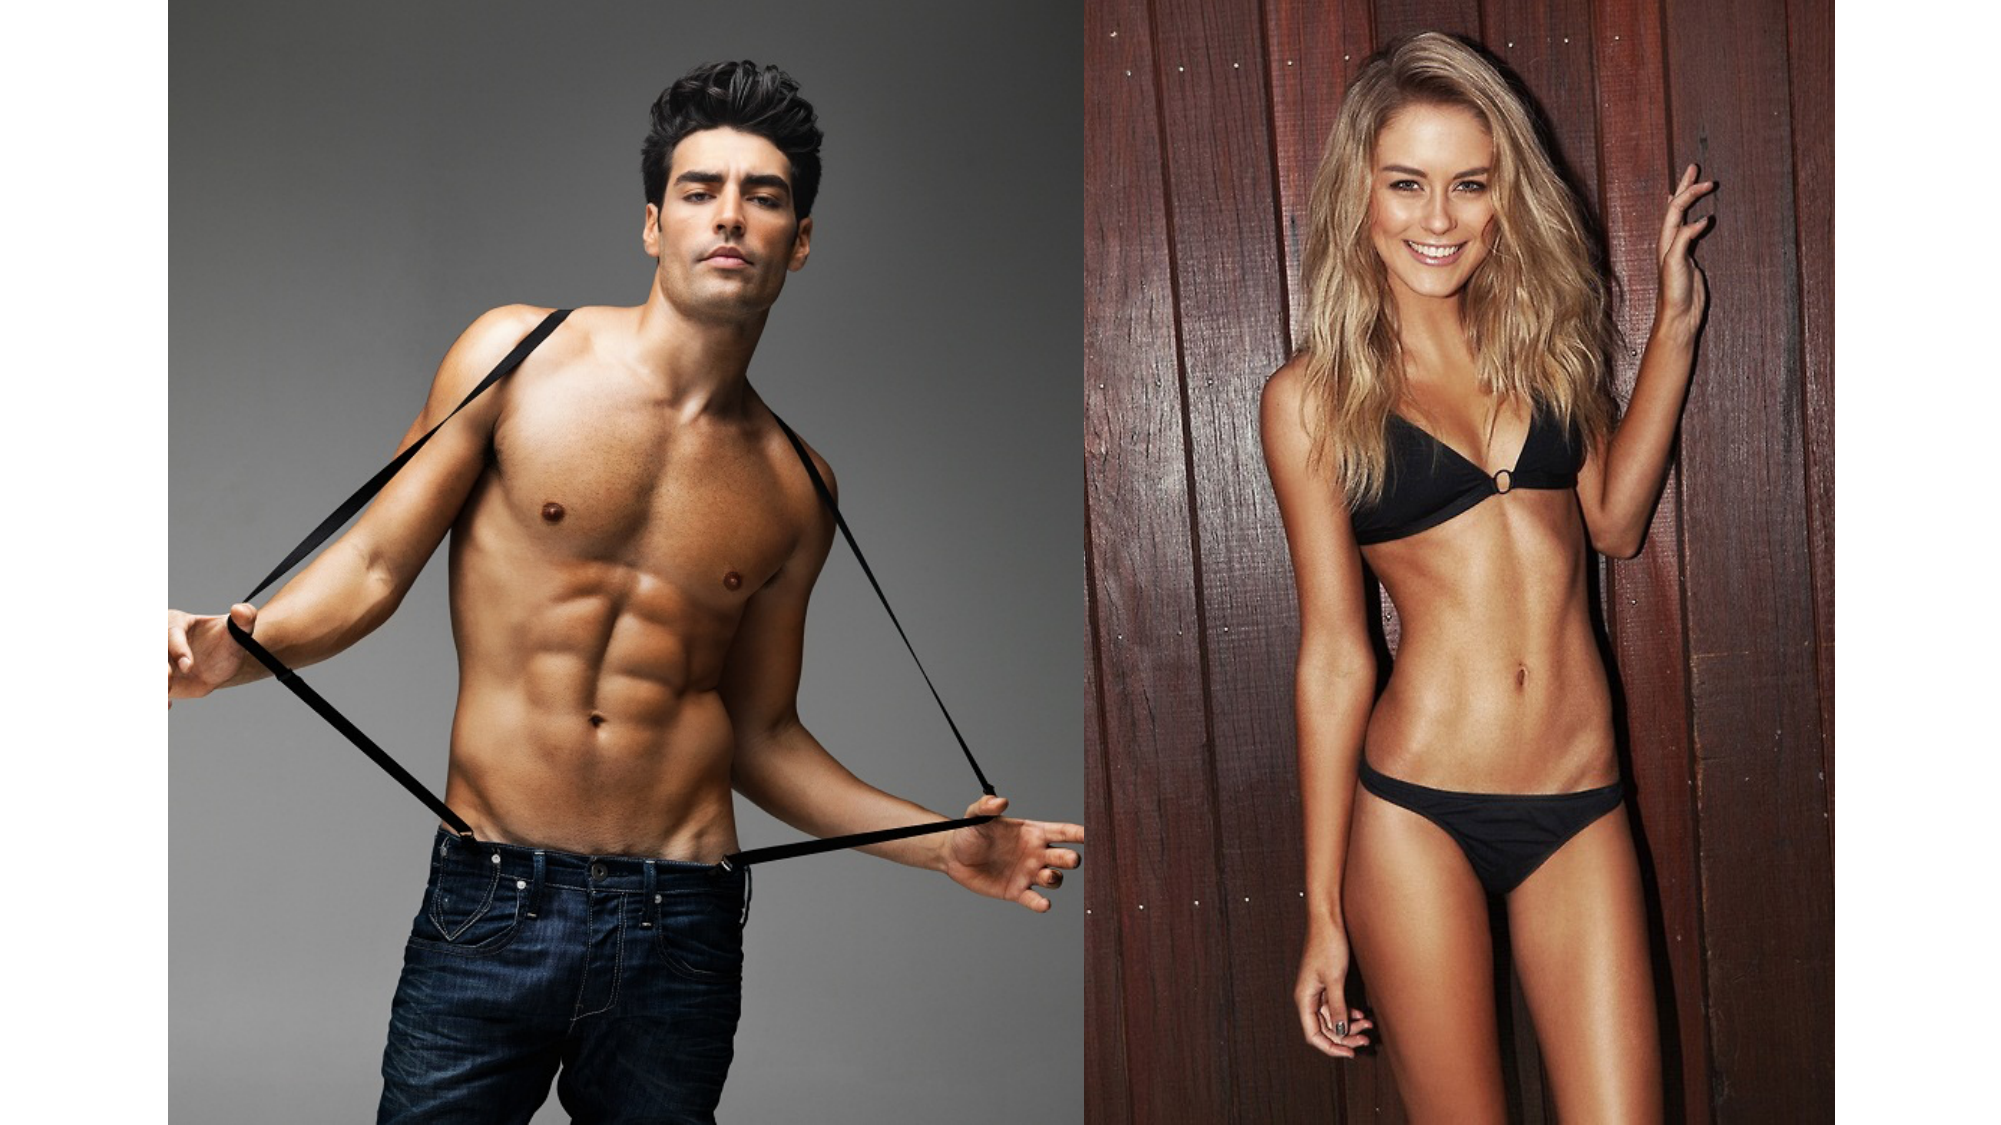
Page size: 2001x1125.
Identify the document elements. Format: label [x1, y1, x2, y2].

picture [168, 0, 1835, 1125]
